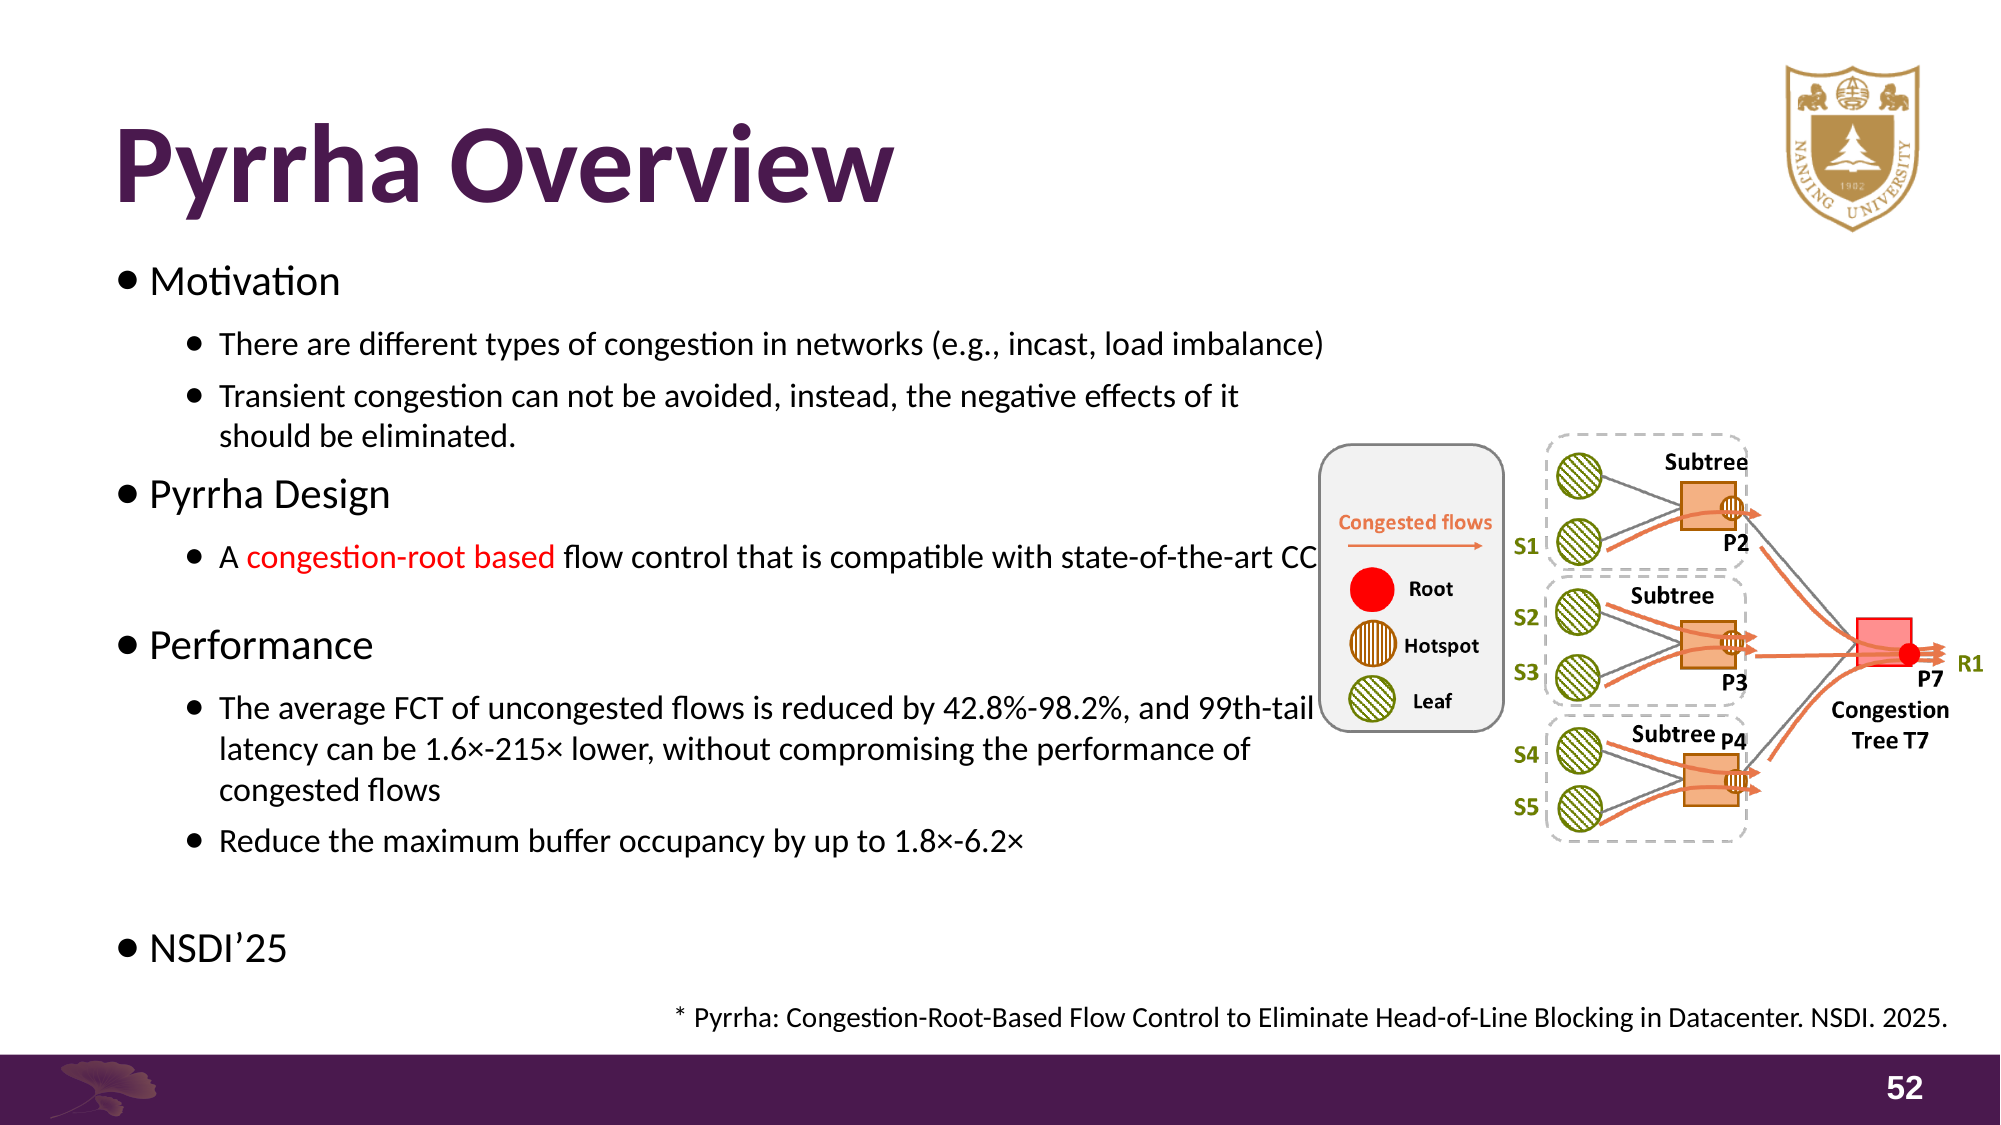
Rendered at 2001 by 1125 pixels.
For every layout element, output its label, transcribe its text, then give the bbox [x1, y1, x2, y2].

slide_number 52 [1495, 1060, 1939, 1113]
picture [15, 1044, 196, 1125]
list Motivation There are different types of congestion in networks (e.g., incast, load imbalance) Transient congestion can not be avoided, instead, the negative effects of it should be eliminated. Pyrrha Design A congestion-root based flow control that is compatible with state-of-the-art CC Performance The average FCT of uncongested flows is reduced by 42.8%-98.2%, and 99th-tail latency can be 1.6×-215× lower, without compromising the performance of congested flows Reduce the maximum buffer occupancy by up to 1.8×-6.2× NSDI’25 [99, 244, 1352, 1026]
picture [1758, 47, 1939, 248]
picture [1318, 433, 2000, 843]
text_box * Pyrrha: Congestion-Root-Based Flow Control to Eliminate Head-of-Line Blocking in Datacenter. NSDI. 2025. [658, 990, 1979, 1041]
title Pyrrha Overview [99, 99, 1900, 216]
